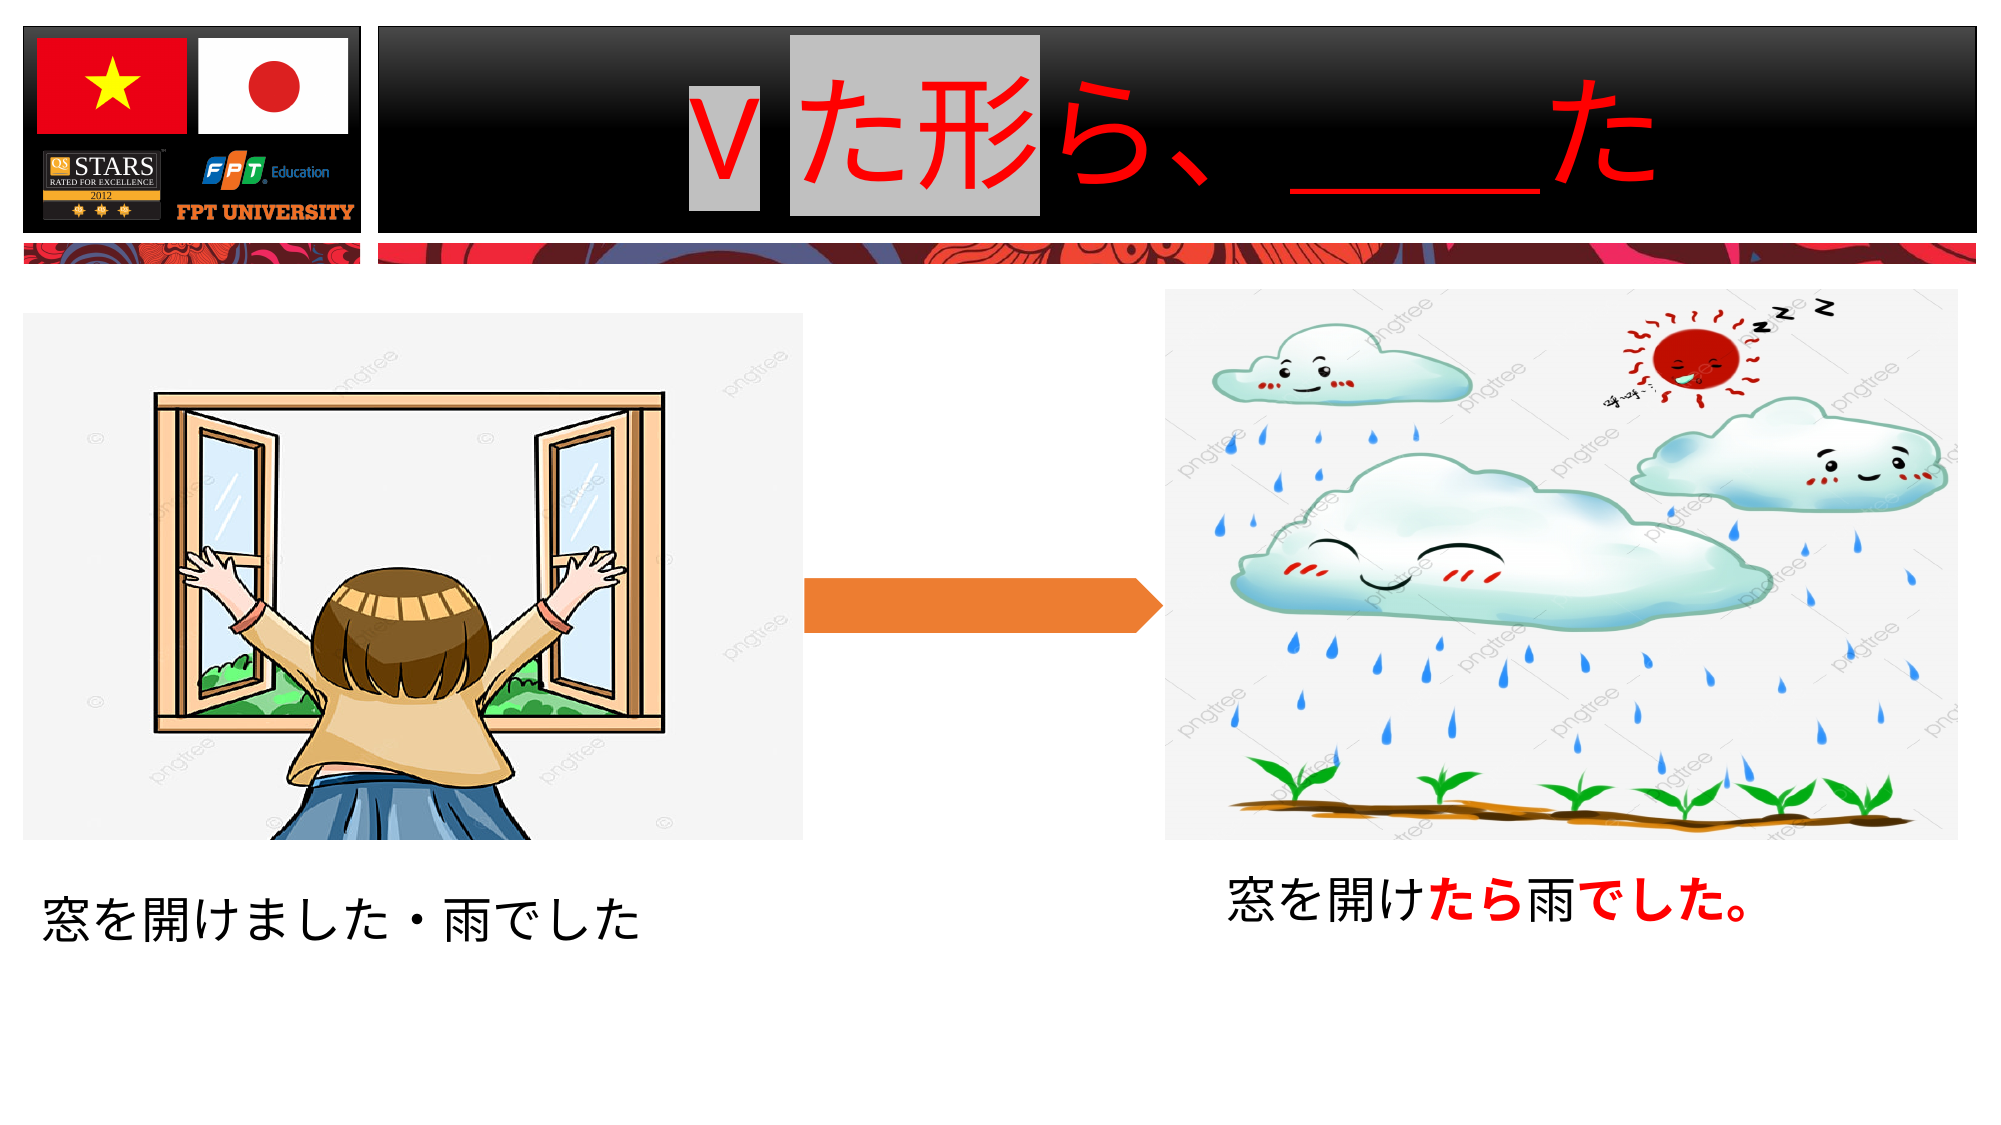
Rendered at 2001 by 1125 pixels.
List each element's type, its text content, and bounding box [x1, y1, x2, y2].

picture [37, 38, 187, 134]
picture [36, 136, 361, 233]
text_box [803, 574, 1165, 637]
text_box Vた形ら、＿＿た [378, 26, 1977, 233]
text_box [23, 313, 803, 957]
picture [198, 38, 349, 134]
picture [23, 243, 361, 264]
text_box [23, 26, 361, 233]
picture [378, 243, 1977, 264]
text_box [1165, 289, 1958, 938]
